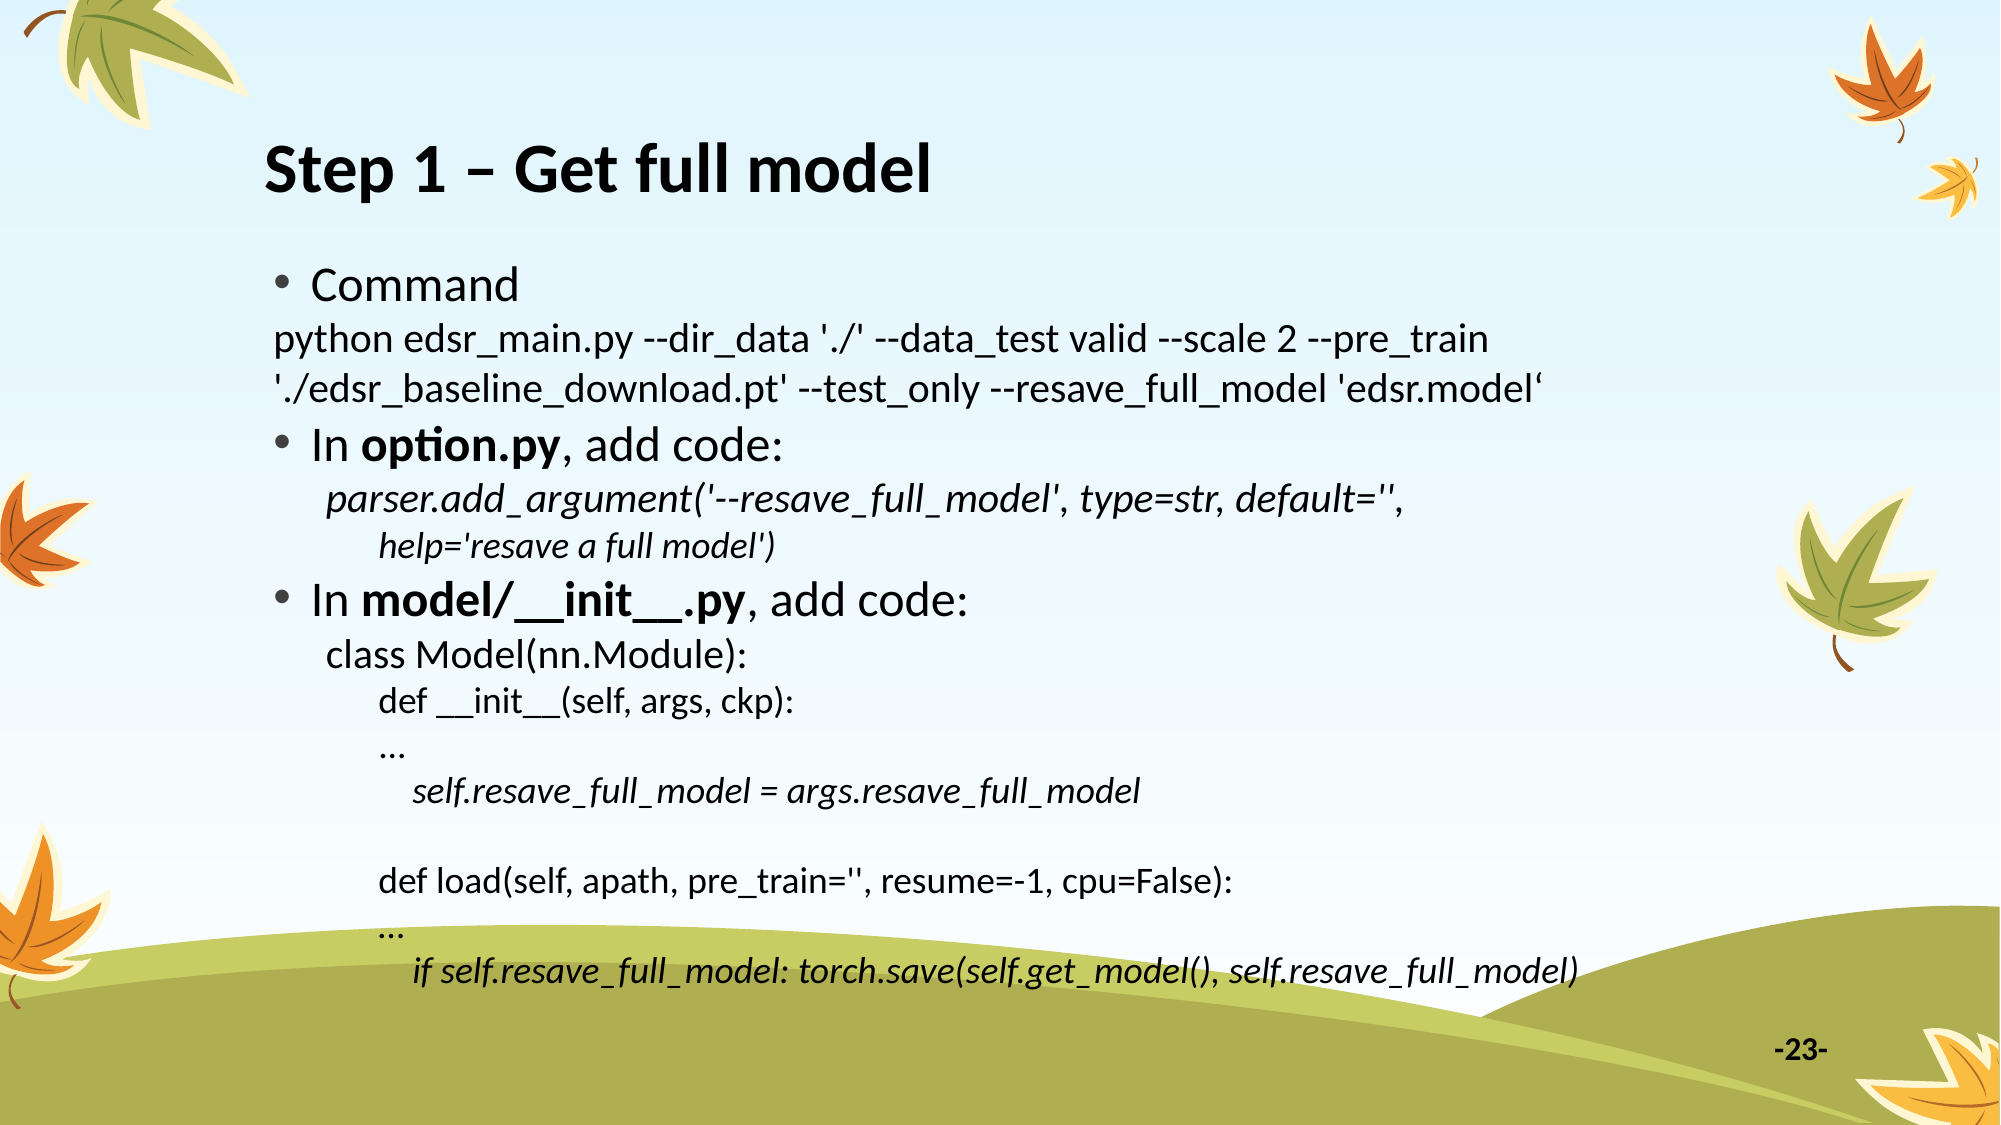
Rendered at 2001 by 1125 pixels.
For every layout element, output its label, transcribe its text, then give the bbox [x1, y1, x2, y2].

list Command python edsr_main.py --dir_data './' --data_test valid --scale 2 --pre_train './edsr_baseline_download.pt' --test_only --resave_full_model 'edsr.model‘ In option.py, add code: parser.add_argument('--resave_full_model', type=str, default='', help='resave a full model') In model/__init__.py, add code: class Model(nn.Module): def __init__(self, args, ckp): ... self.resave_full_model = args.resave_full_model def load(self, apath, pre_train='', resume=-1, cpu=False): … if self.resave_full_model: torch.save(self.get_model(), self.resave_full_model) [250, 243, 1750, 925]
title Step 1 – Get full model [249, 12, 1749, 216]
